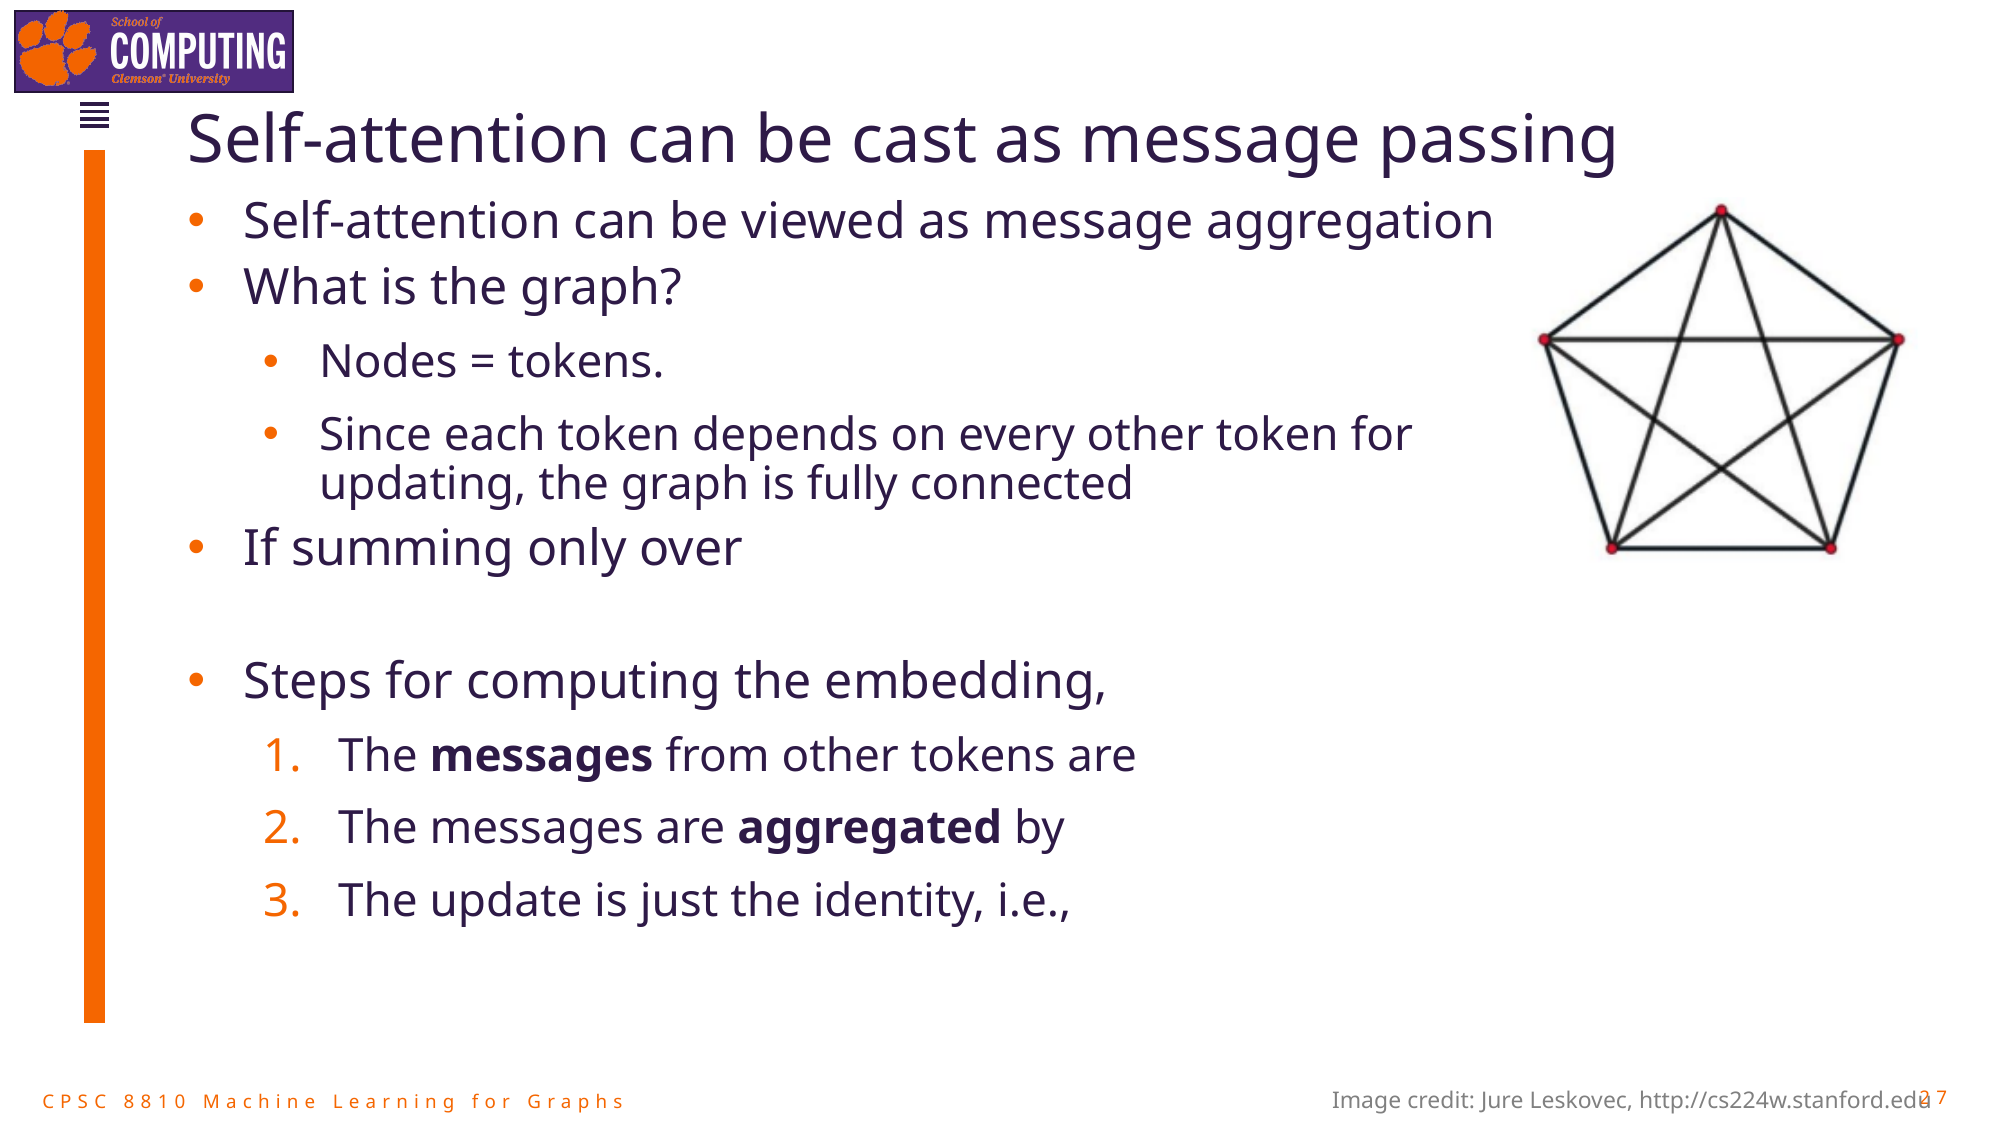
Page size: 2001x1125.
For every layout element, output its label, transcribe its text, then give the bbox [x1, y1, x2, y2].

title Self-attention can be cast as message passing [187, 104, 1913, 178]
picture [18, 10, 285, 86]
picture [1518, 197, 1927, 564]
text_box Image credit: Jure Leskovec, http://cs224w.stanford.edu [1317, 1078, 1948, 1121]
